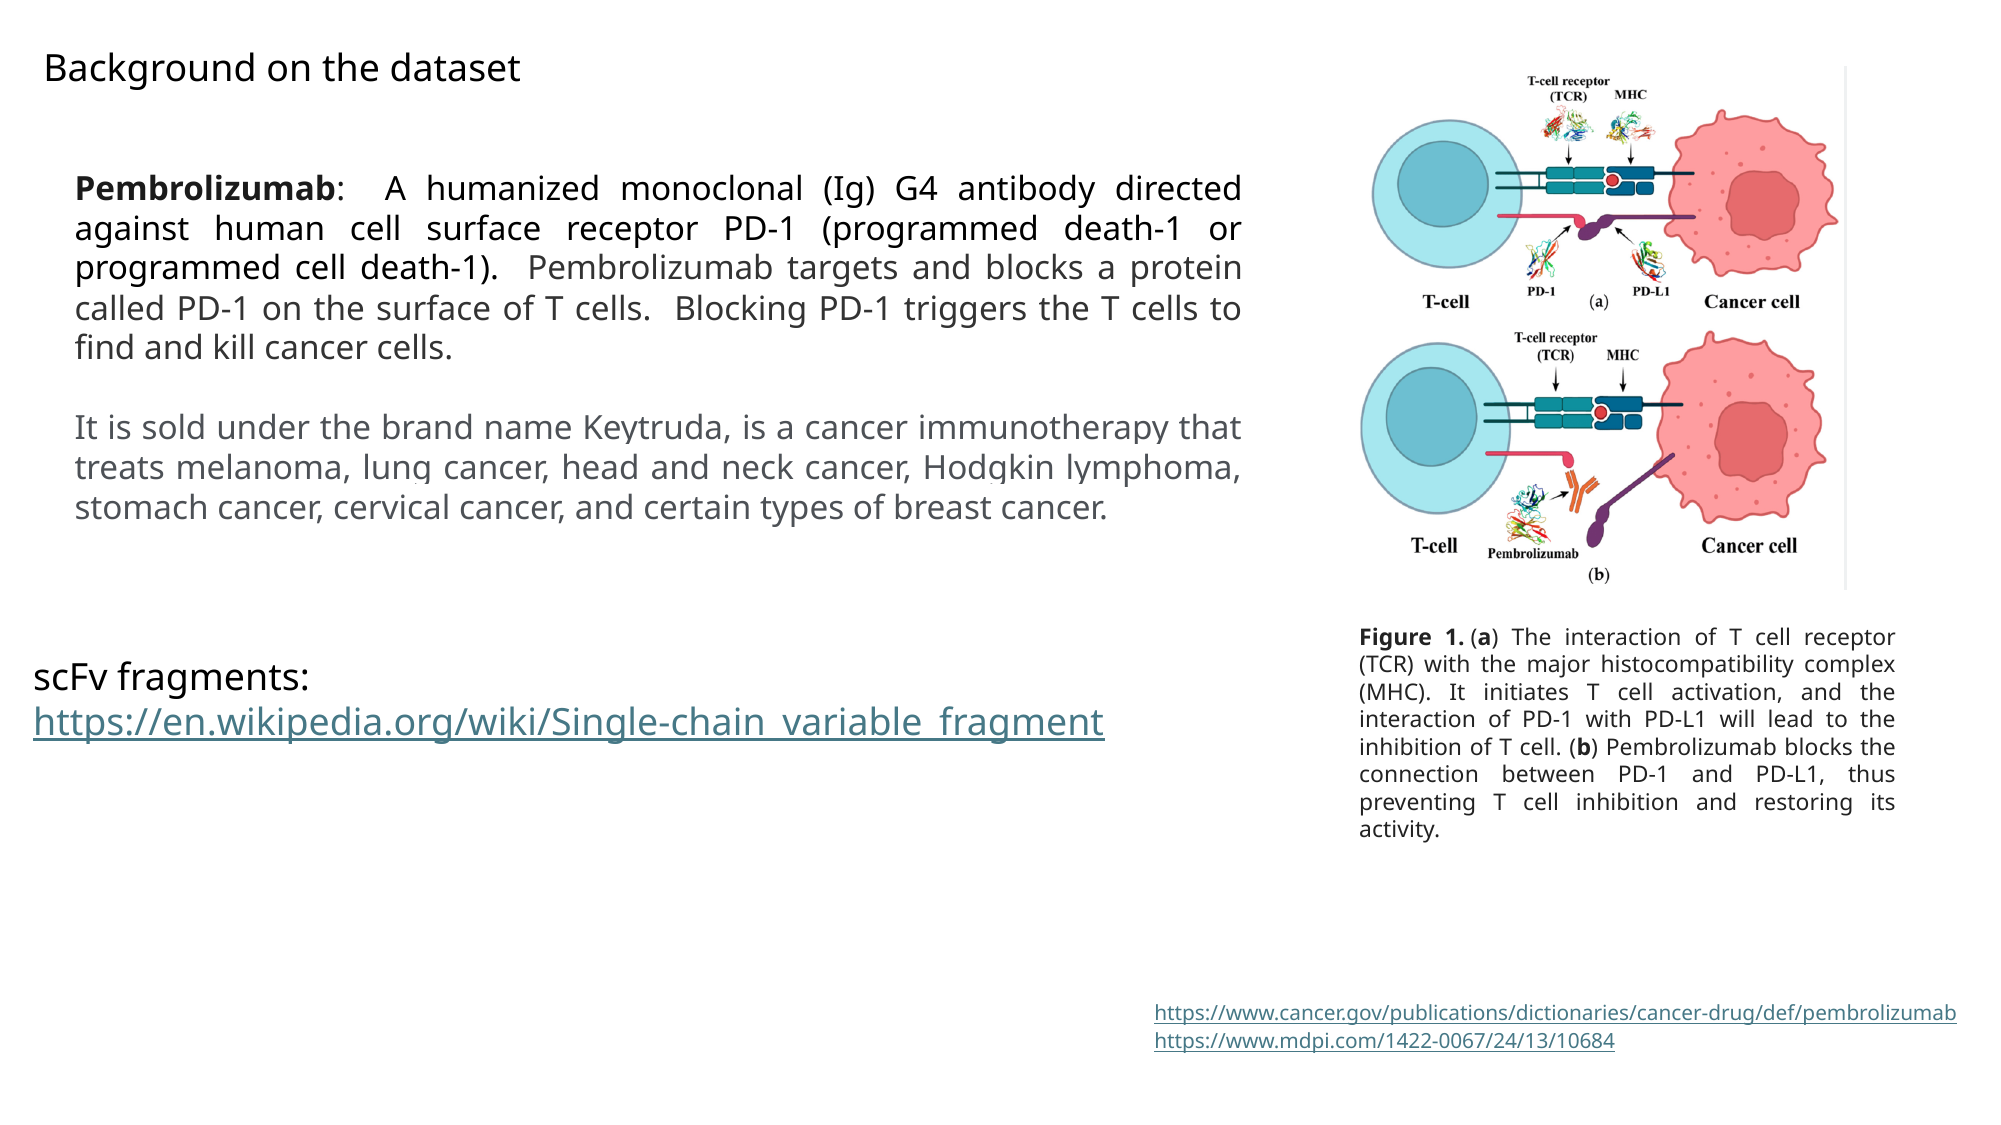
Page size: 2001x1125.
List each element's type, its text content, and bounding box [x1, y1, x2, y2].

text_box Figure 1. (a) The interaction of T cell receptor (TCR) with the major histocompatibility complex (MHC). It initiates T cell activation, and the interaction of PD-1 with PD-L1 will lead to the inhibition of T cell. (b) Pembrolizumab blocks the connection between PD-1 and PD-L1, thus preventing T cell inhibition and restoring its activity. [1344, 615, 1912, 850]
text_box Pembrolizumab: A humanized monoclonal (Ig) G4 antibody directed against human cell surface receptor PD-1 (programmed death-1 or programmed cell death-1). Pembrolizumab targets and blocks a protein called PD-1 on the surface of T cells. Blocking PD-1 triggers the T cells to find and kill cancer cells. It is sold under the brand name Keytruda, is a cancer immunotherapy that treats melanoma, lung cancer, head and neck cancer, Hodgkin lymphoma, stomach cancer, cervical cancer, and certain types of breast cancer. [59, 159, 1259, 534]
text_box https://www.cancer.gov/publications/dictionaries/cancer-drug/def/pembrolizumab https://www.mdpi.com/1422-0067/24/13/10684 [1139, 992, 1972, 1064]
picture [1356, 66, 1848, 592]
text_box Background on the dataset [28, 36, 537, 97]
text_box scFv fragments: https://en.wikipedia.org/wiki/Single-chain_variable_fragment [18, 645, 1120, 757]
